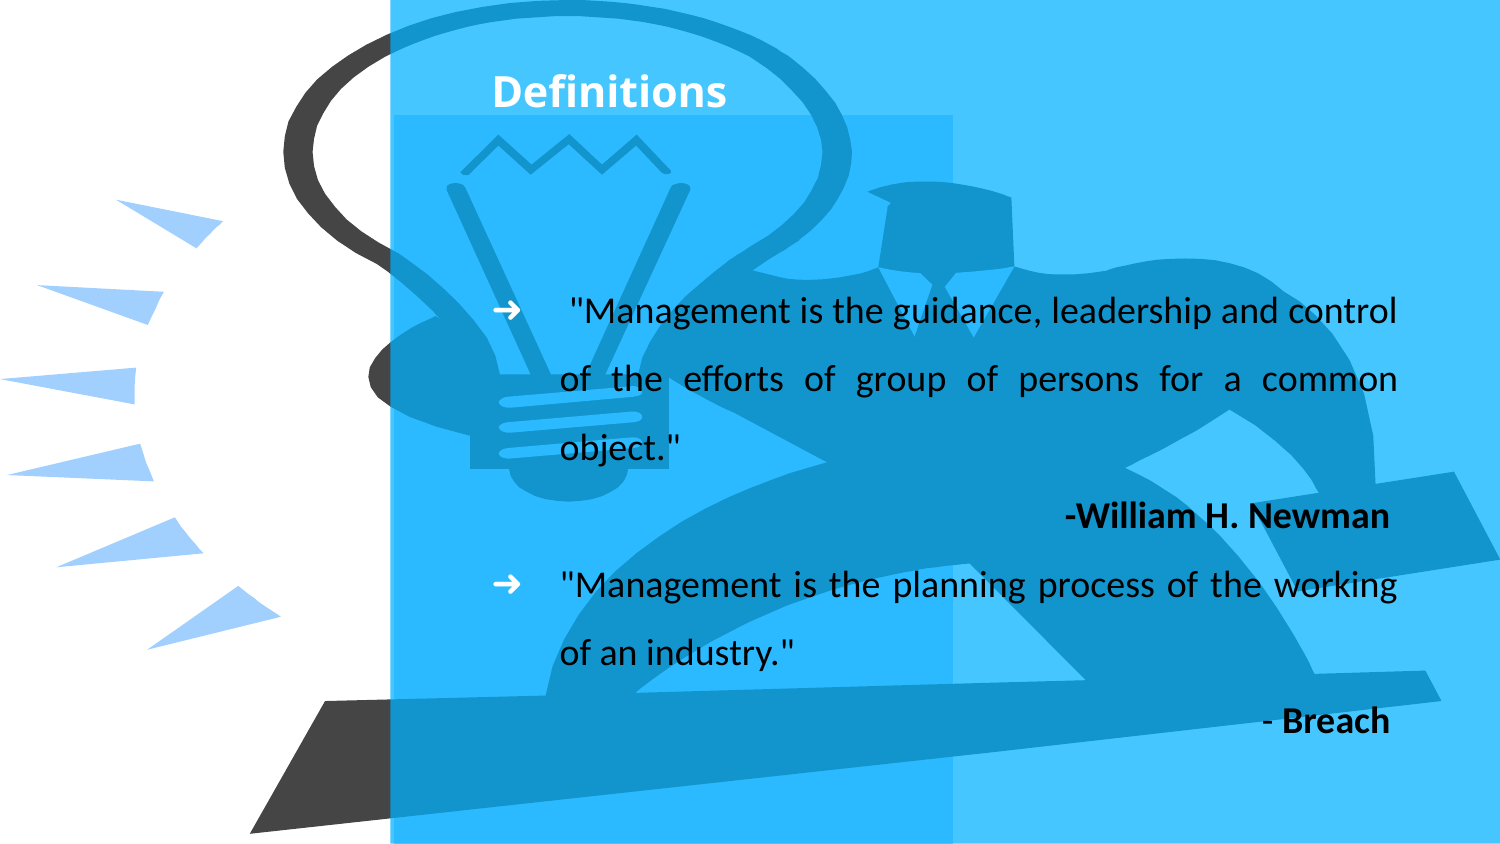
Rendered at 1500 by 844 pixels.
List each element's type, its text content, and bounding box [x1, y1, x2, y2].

title Definitions [476, 49, 1415, 133]
list "Management is the guidance, leadership and control of the efforts of group of persons for a common object." -William H. Newman "Management is the planning process of the working of an industry." - Breach [476, 247, 1415, 761]
